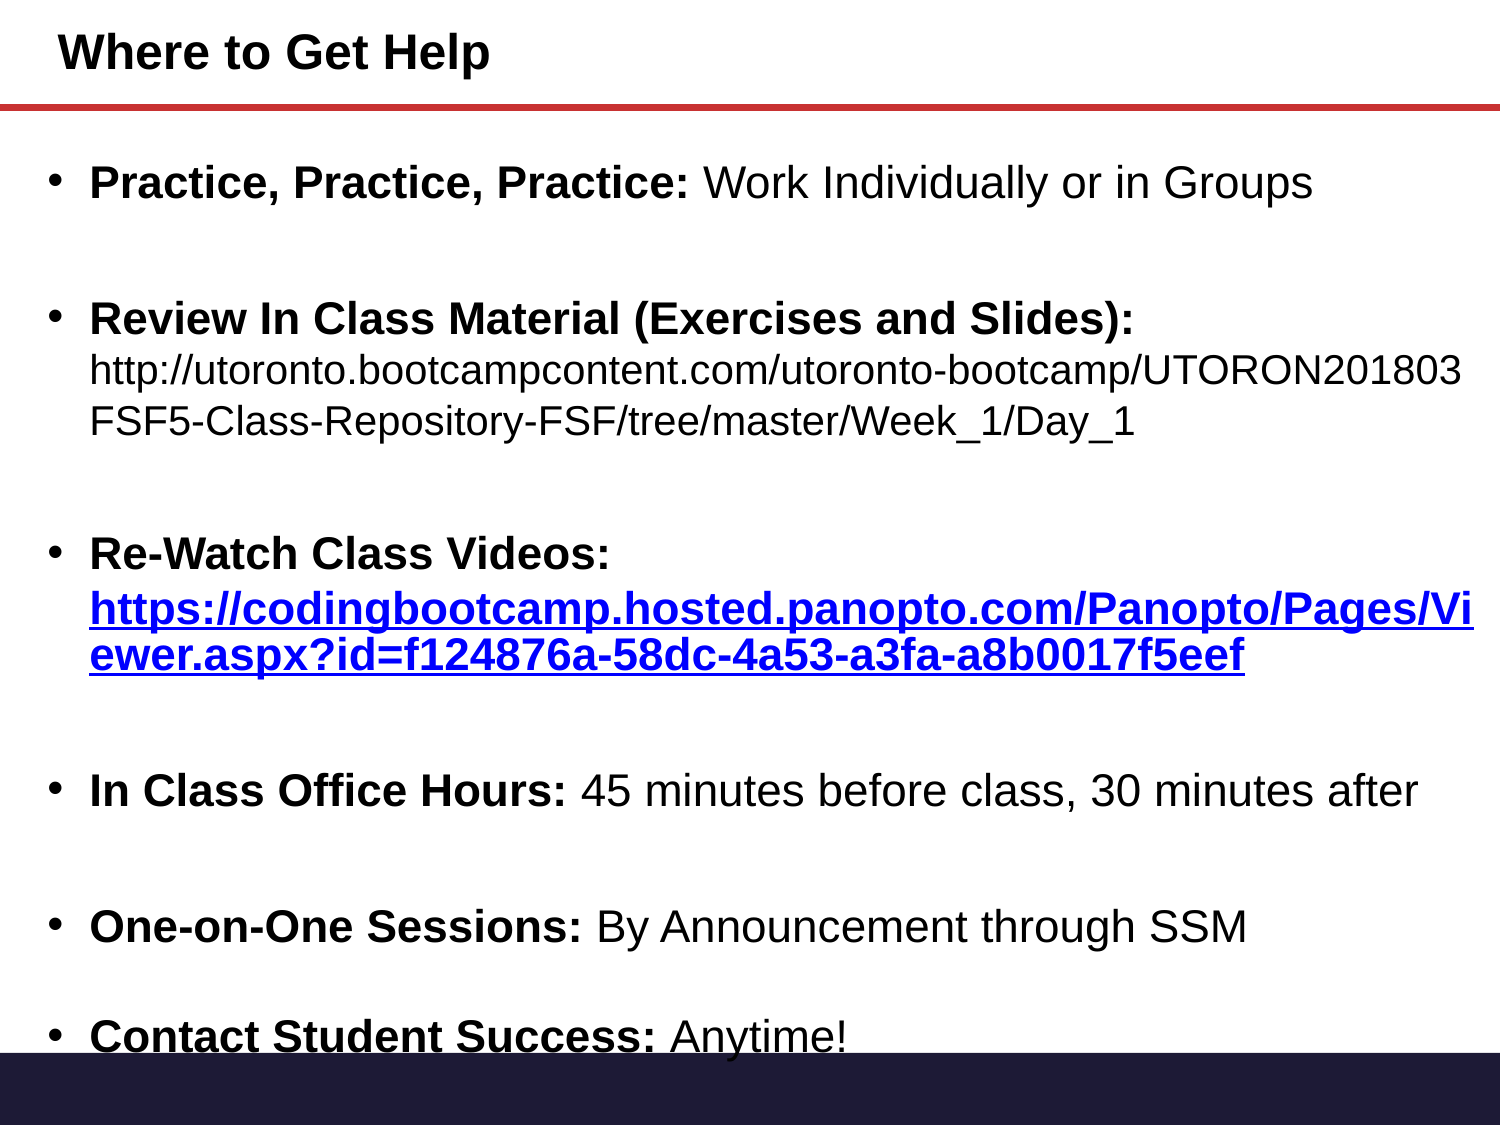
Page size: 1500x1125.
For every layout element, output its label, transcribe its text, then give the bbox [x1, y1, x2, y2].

title Where to Get Help [49, 0, 948, 108]
text_box Practice, Practice, Practice: Work Individually or in Groups Review In Class Material (Exercises and Slides): http://utoronto.bootcampcontent.com/utoronto-bootcamp/UTORON201803FSF5-Class-Repository-FSF/tree/master/Week_1/Day_1 Re-Watch Class Videos: https://codingbootcamp.hosted.panopto.com/Panopto/Pages/Viewer.aspx?id=f124876a-58dc-4a53-a3fa-a8b0017f5eef In Class Office Hours: 45 minutes before class, 30 minutes after One-on-One Sessions: By Announcement through SSM Contact Student Success: Anytime! [32, 137, 1500, 1032]
